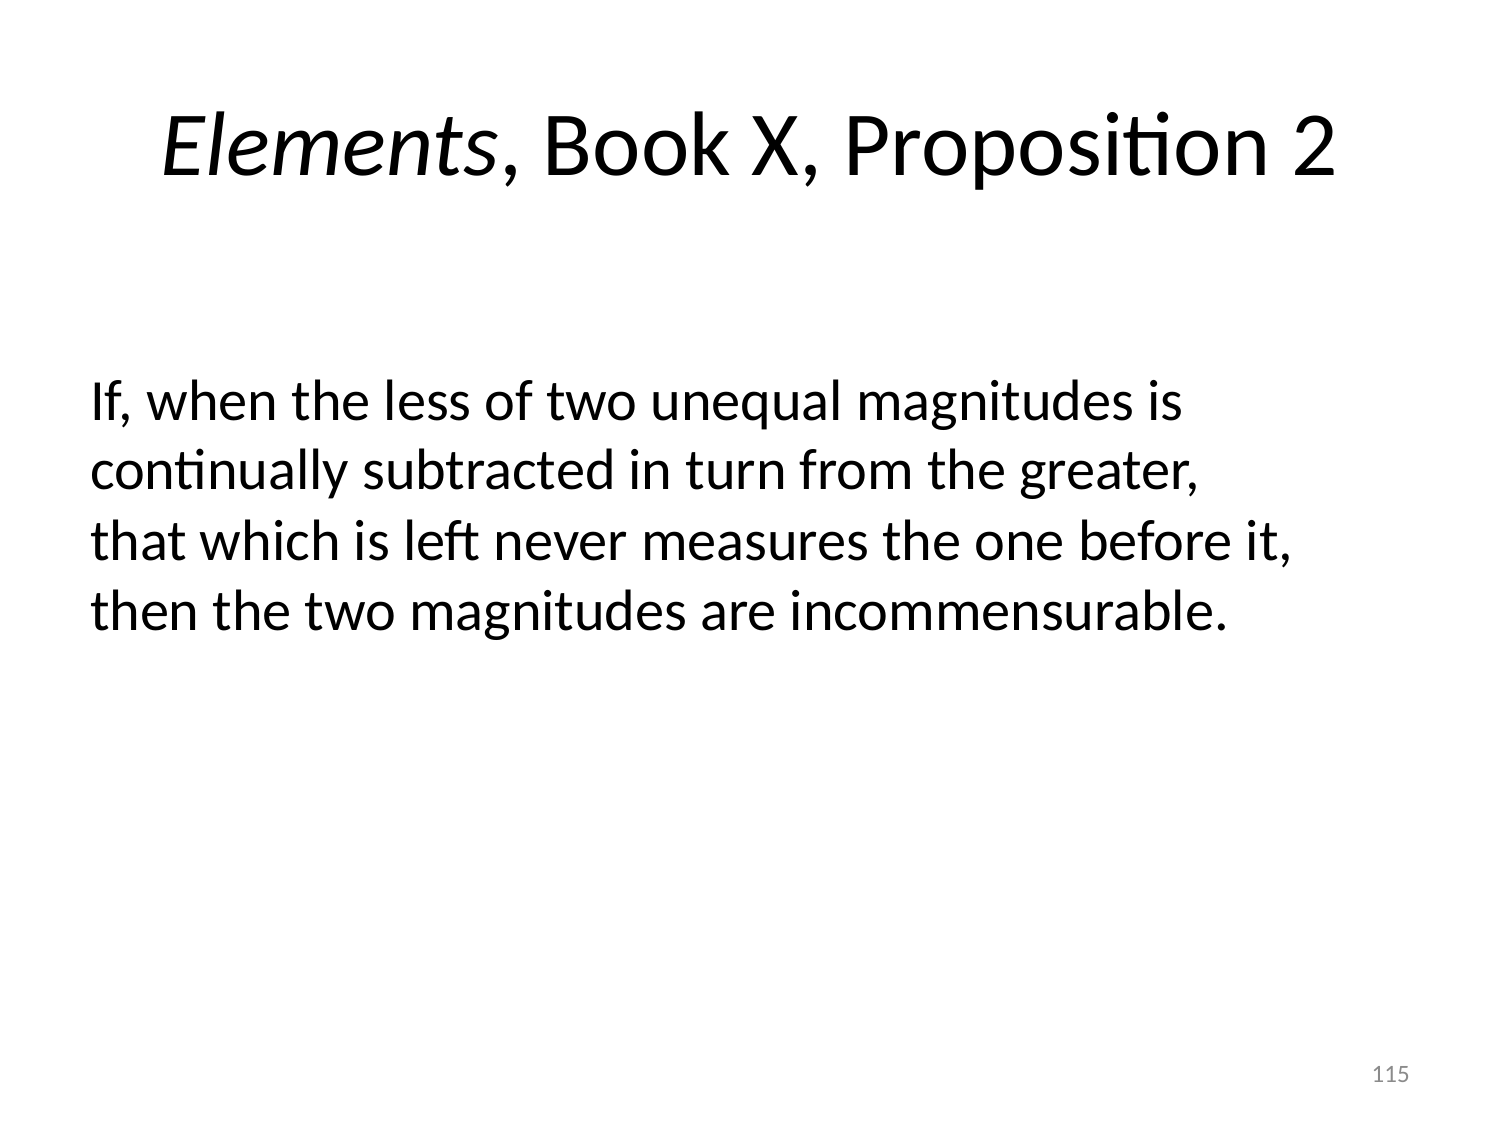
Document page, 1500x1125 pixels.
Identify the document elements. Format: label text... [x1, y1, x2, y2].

list If, when the less of two unequal magnitudes is continually subtracted in turn from the greater, that which is left never measures the one before it, then the two magnitudes are incommensurable. [75, 262, 1367, 1005]
title Elements, Book X, Proposition 2 [75, 45, 1425, 233]
slide_number 115 [1074, 1042, 1425, 1103]
